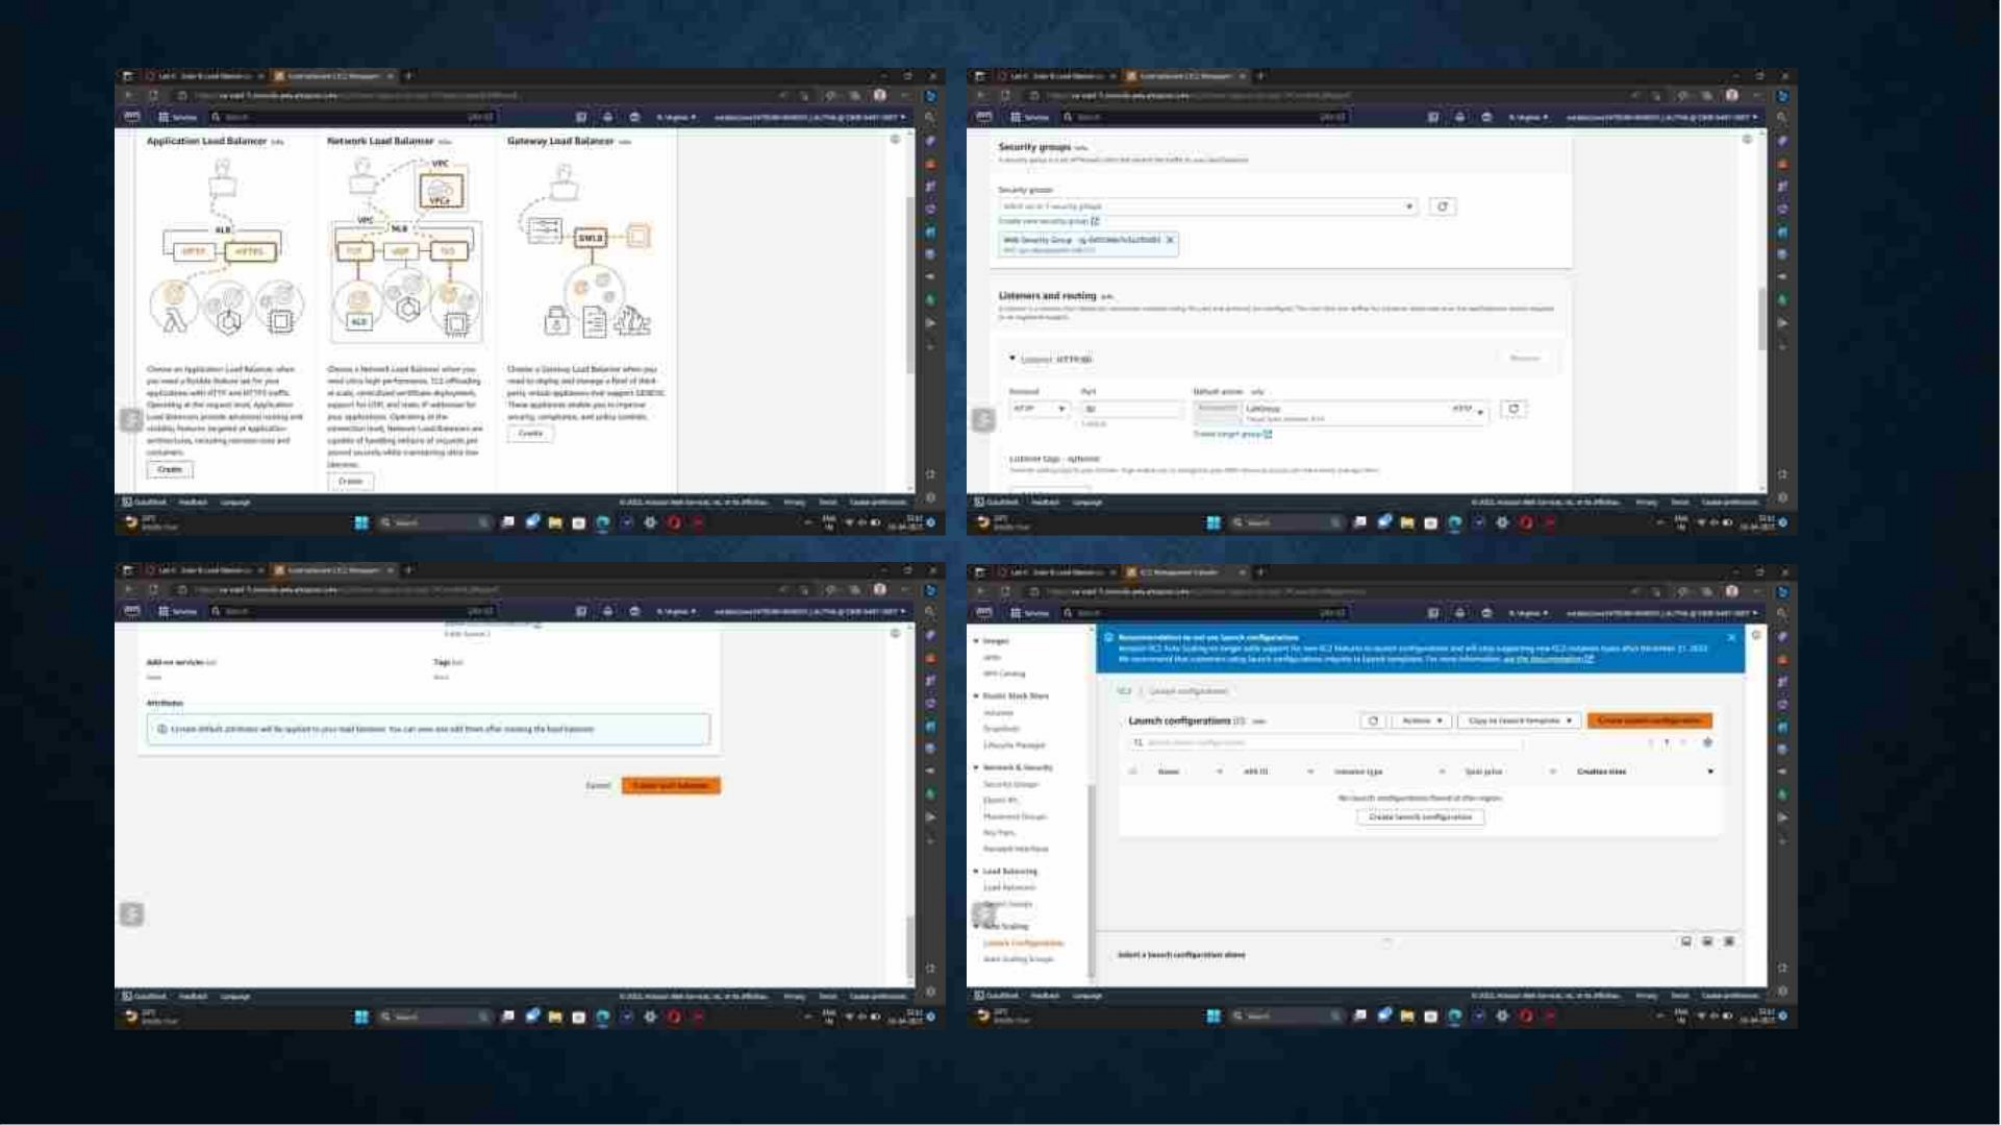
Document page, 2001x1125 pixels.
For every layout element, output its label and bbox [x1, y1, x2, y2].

text_box [0, 0, 2000, 1125]
